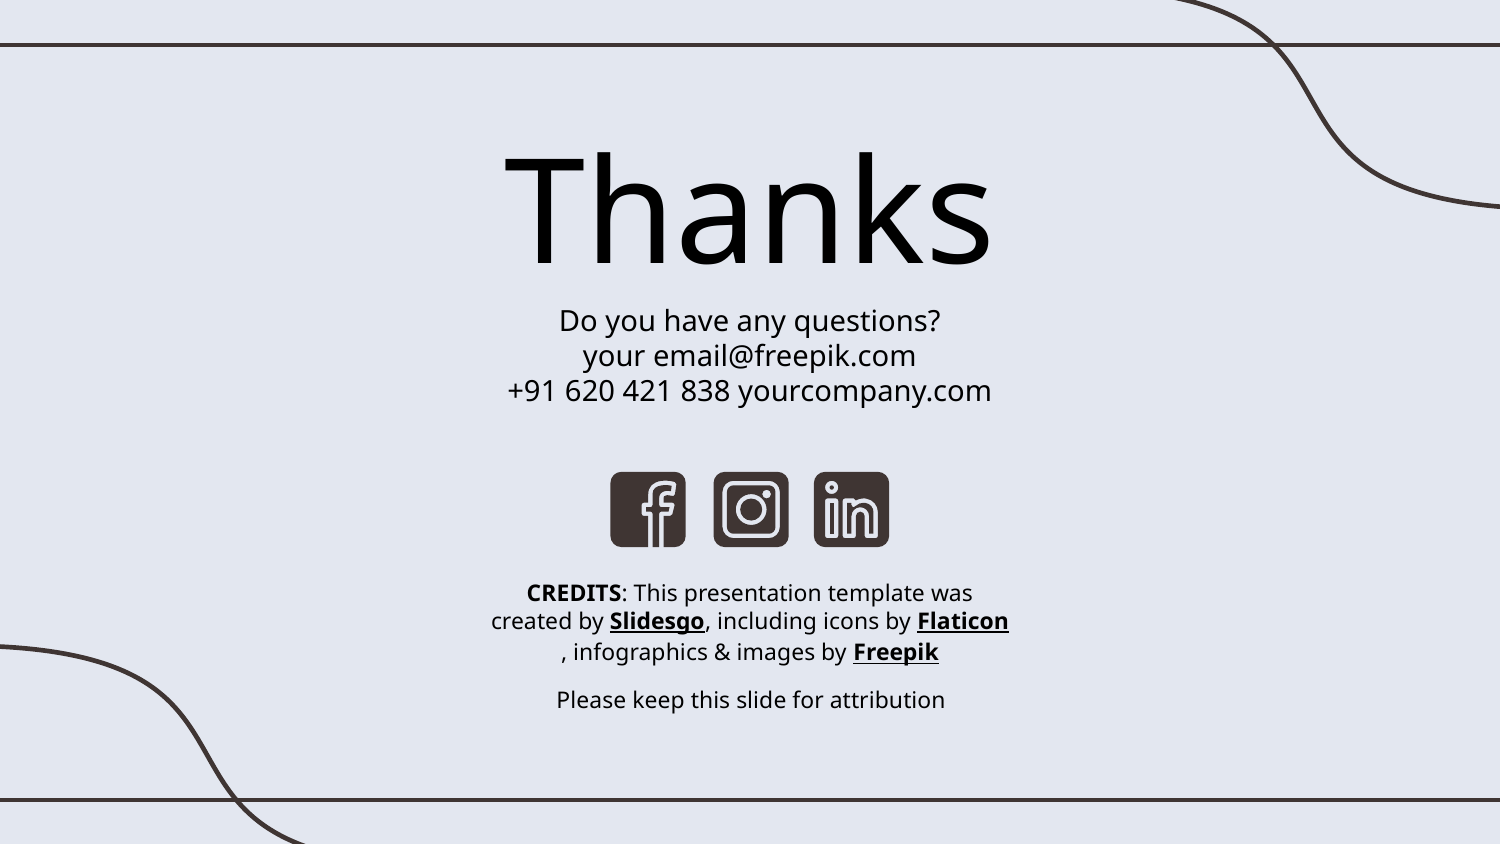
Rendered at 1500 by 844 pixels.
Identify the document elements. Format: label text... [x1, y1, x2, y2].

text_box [713, 471, 790, 548]
subtitle Please keep this slide for attribution [440, 670, 1063, 717]
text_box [610, 471, 686, 548]
title Thanks [464, 129, 1036, 282]
subtitle Do you have any questions? your email@freepik.com +91 620 421 838 yourcompany.com [489, 287, 1011, 439]
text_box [813, 471, 890, 548]
